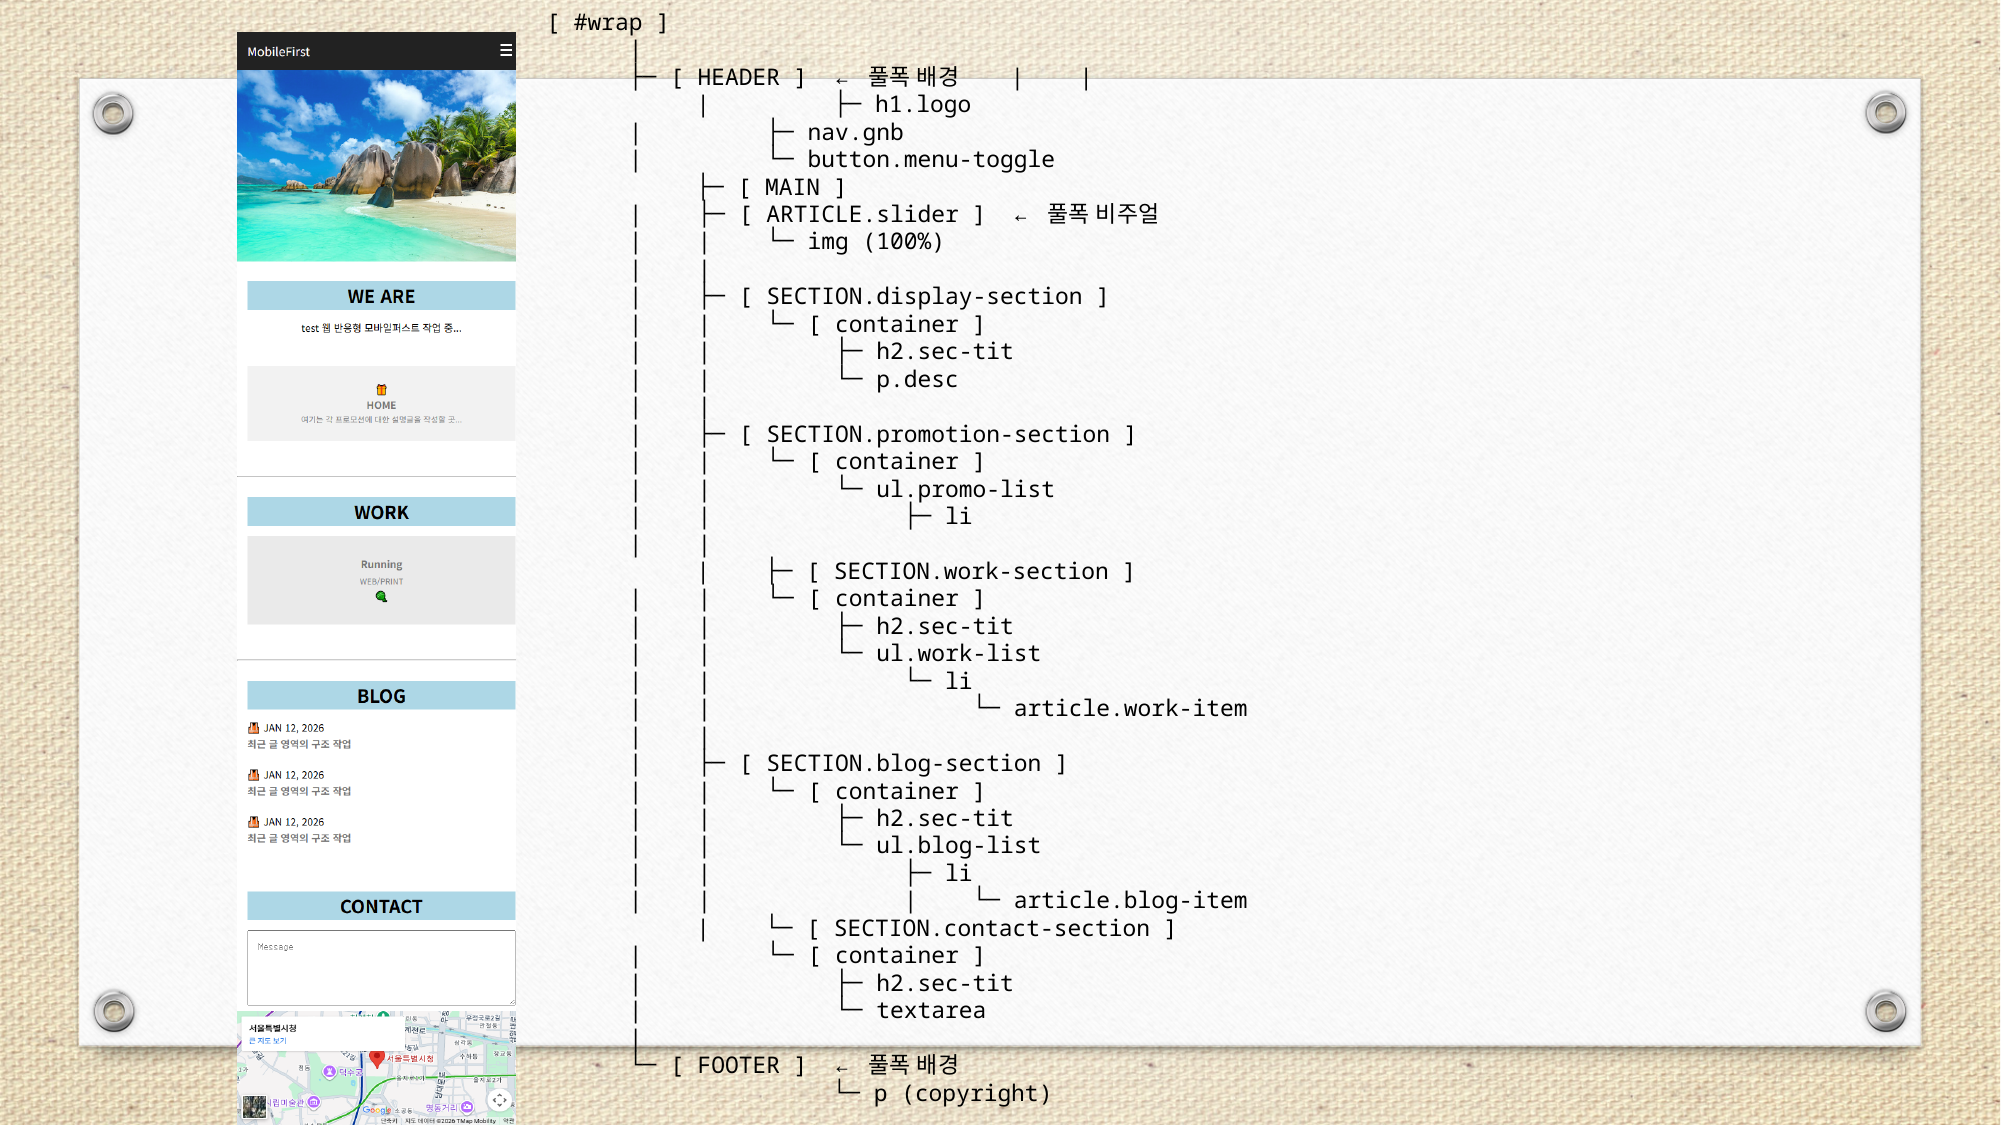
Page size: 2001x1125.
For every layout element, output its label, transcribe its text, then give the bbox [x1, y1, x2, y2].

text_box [228, 31, 533, 1125]
text_box [ #wrap ] | ├─ [ HEADER ] ← 풀폭 배경 | | | ├─ h1.logo | ├─ nav.gnb | └─ button.menu-toggle ├─ [ MAIN ] | ├─ [ ARTICLE.slider ] ← 풀폭 비주얼 | | └─ img (100%) | | | ├─ [ SECTION.display-section ] | | └─ [ container ] | | ├─ h2.sec-tit | | └─ p.desc | | | ├─ [ SECTION.promotion-section ] | | └─ [ container ] | | └─ ul.promo-list | | ├─ li | | | ├─ [ SECTION.work-section ] | | └─ [ container ] | | ├─ h2.sec-tit | | └─ ul.work-list | | └─ li | | └─ article.work-item | | | ├─ [ SECTION.blog-section ] | | └─ [ container ] | | ├─ h2.sec-tit | | └─ ul.blog-list | | ├─ li | | | └─ article.blog-item | └─ [ SECTION.contact-section ] | └─ [ container ] | ├─ h2.sec-tit | └─ textarea | └─ [ FOOTER ] ← 풀폭 배경 └─ p (copyright) [517, 0, 1263, 1114]
picture [533, 0, 2001, 1125]
picture [0, 0, 517, 1125]
